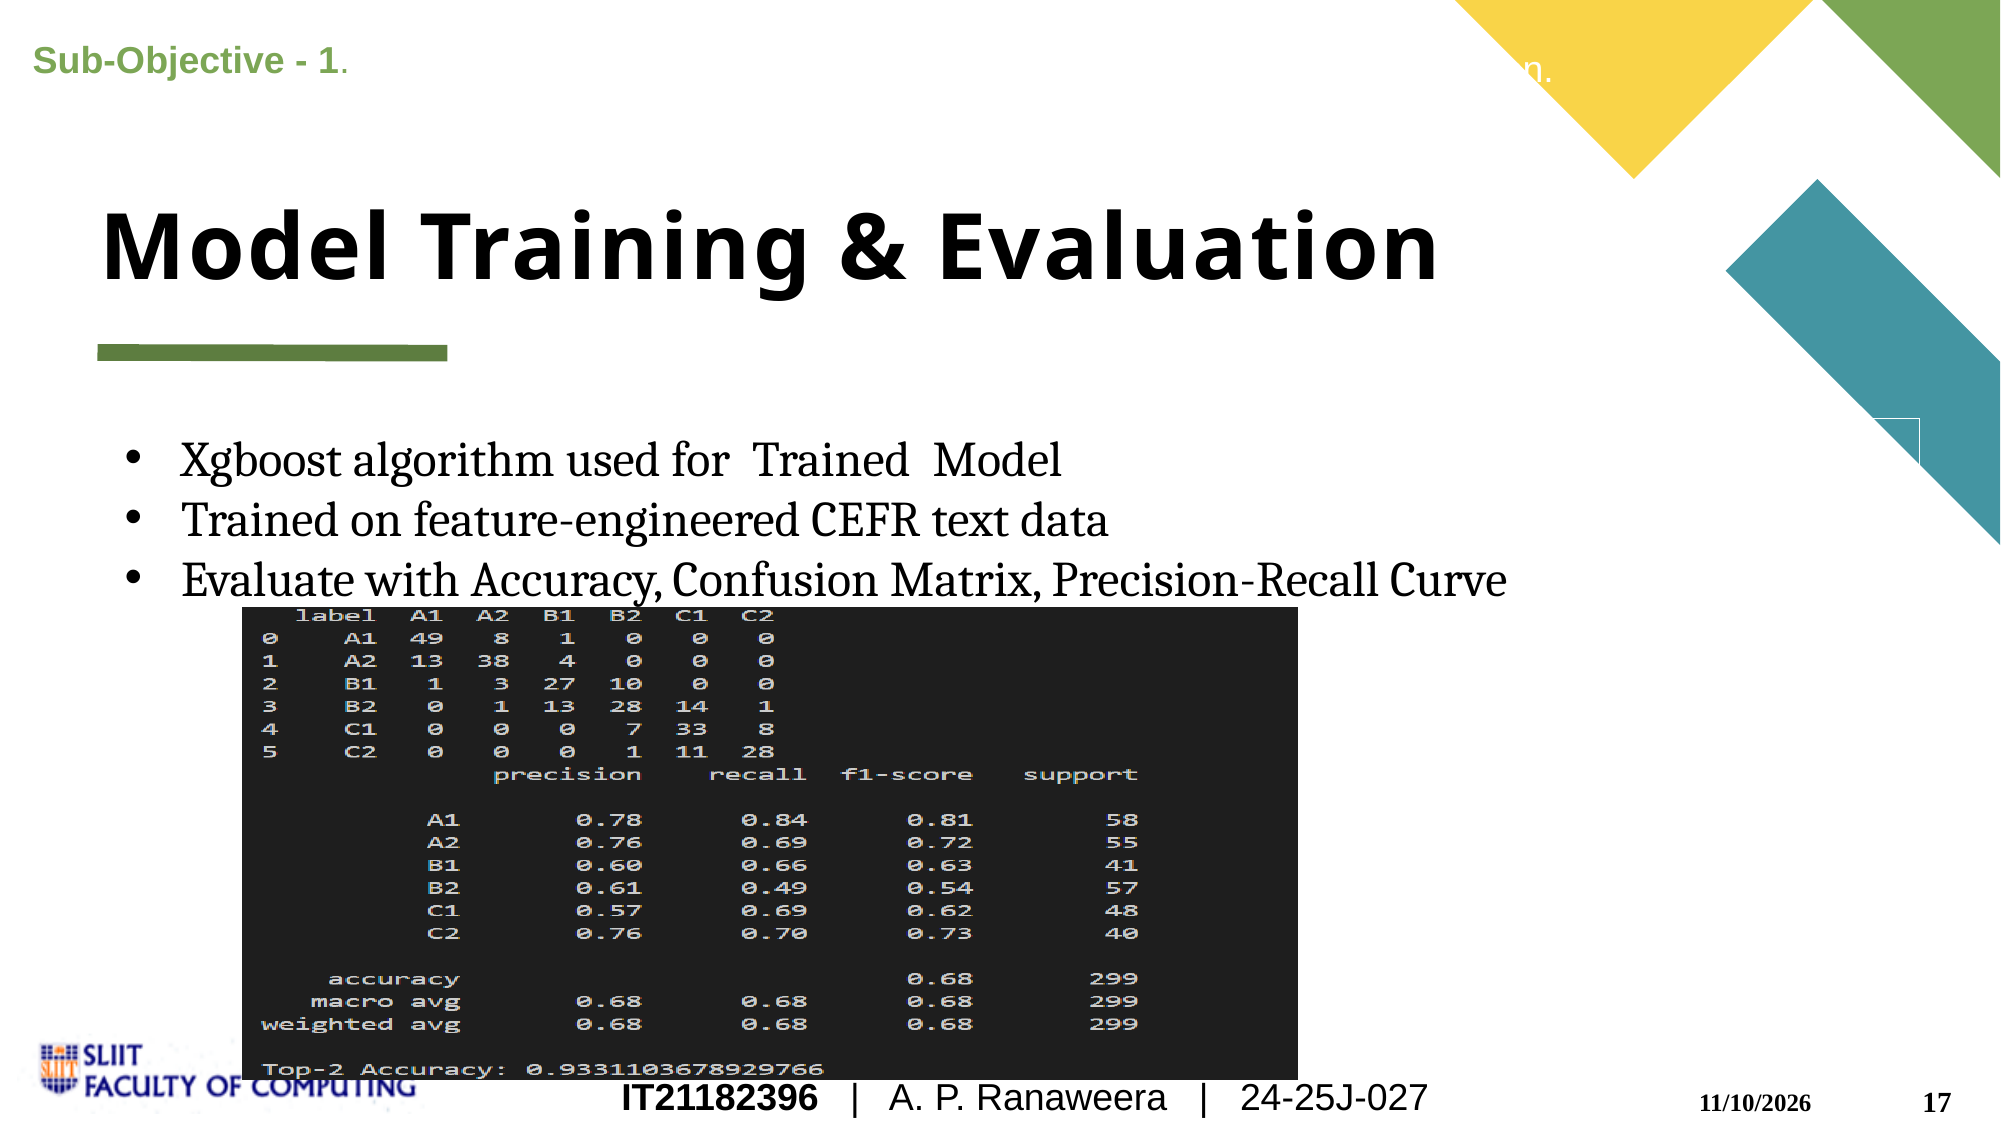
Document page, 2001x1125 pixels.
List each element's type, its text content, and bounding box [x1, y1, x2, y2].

text_box Prepare the data for the RNN model. Design the model architecture using an RNN (LSTM or GRU layers). Sub-Objective - 1. ed audio features (MFCCs) and phoneme mappings. Evaluate the model'sperformance. [17, 0, 2000, 179]
title Model Training & Evaluation [99, 179, 1900, 298]
text_box 17 [1907, 1076, 1994, 1117]
text_box IT21182396 | A. P. Ranaweera | 24-25J-027 [465, 1064, 1585, 1125]
text_box Xgboost algorithm used for Trained Model Trained on feature-engineered CEFR text data Evaluate with Accuracy, Confusion Matrix, Precision-Recall Curve [109, 418, 1920, 831]
text_box 5/26/2025 [1684, 1079, 1900, 1120]
picture [17, 607, 1298, 1114]
